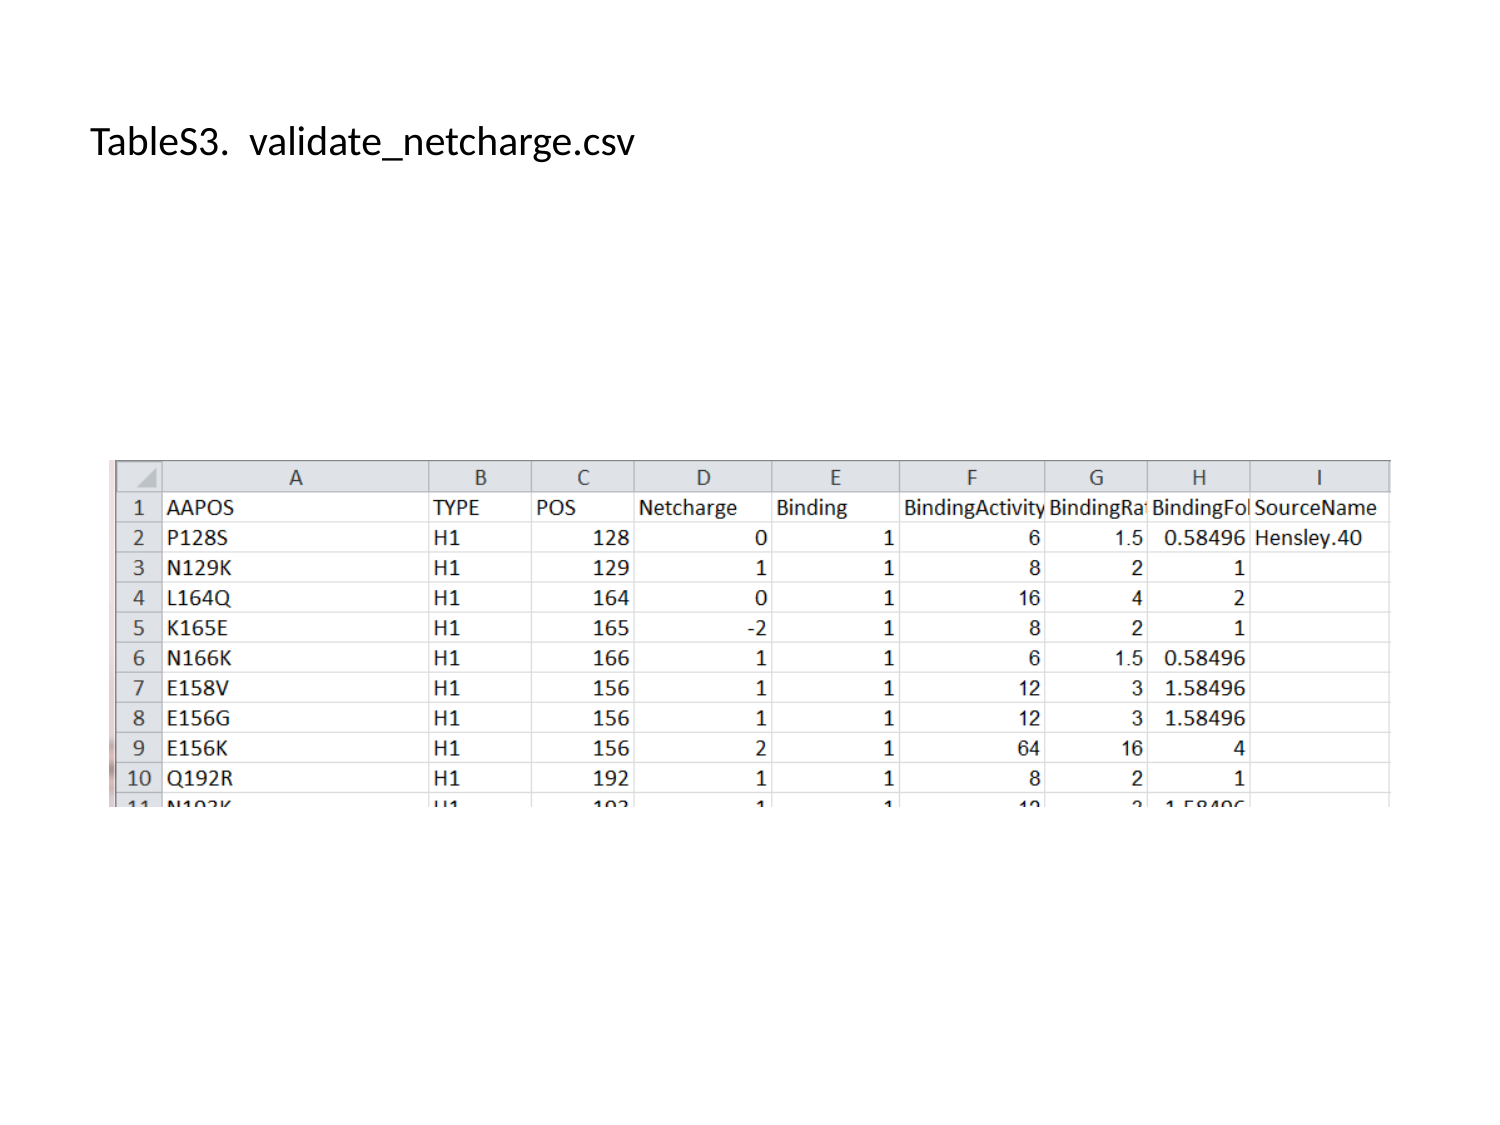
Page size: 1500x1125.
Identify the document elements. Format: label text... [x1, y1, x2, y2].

title TableS3. validate_netcharge.csv [75, 45, 1425, 233]
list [109, 460, 1391, 808]
